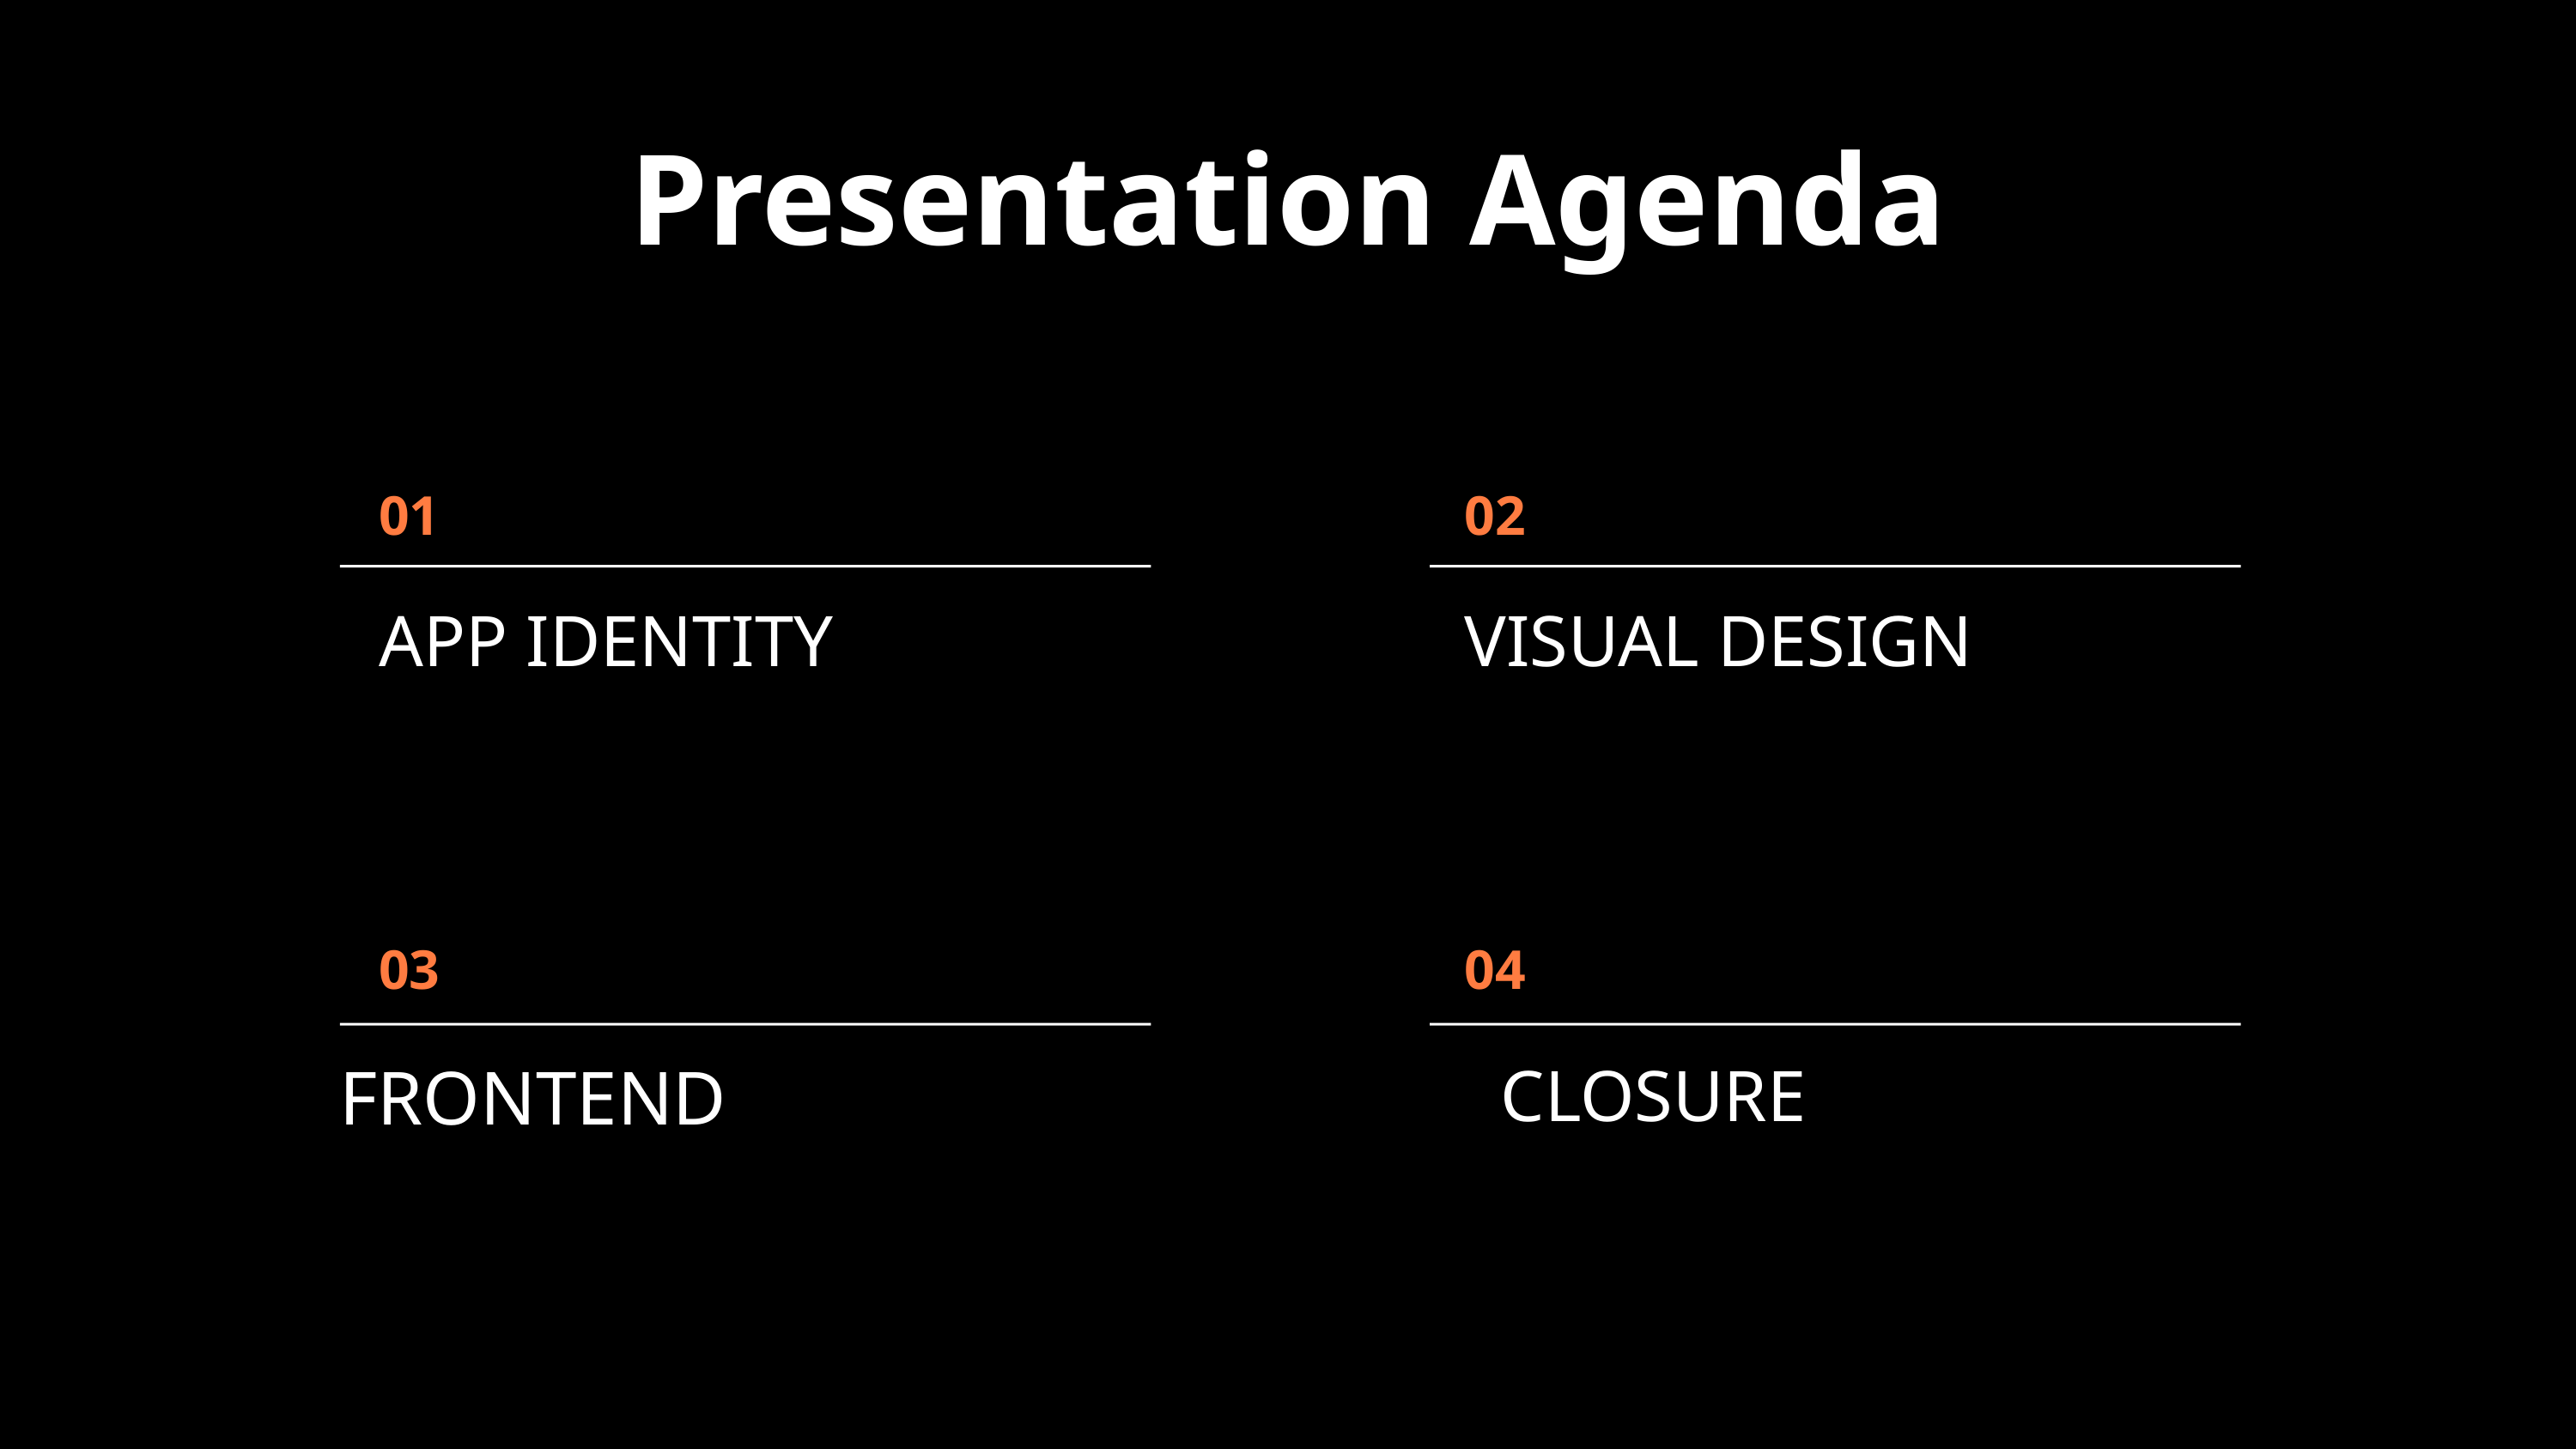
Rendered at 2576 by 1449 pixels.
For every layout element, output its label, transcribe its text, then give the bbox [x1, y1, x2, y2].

text_box 01 [379, 481, 453, 546]
text_box CLOSURE [1464, 1044, 2289, 1136]
text_box Presentation Agenda [535, 119, 2041, 270]
text_box 03 [379, 935, 453, 1000]
text_box FRONTEND [339, 1044, 1151, 1140]
text_box 02 [1464, 481, 1571, 546]
text_box APP IDENTITY [379, 590, 1282, 681]
text_box 04 [1464, 935, 1571, 1000]
text_box VISUAL DESIGN [1464, 590, 2150, 681]
